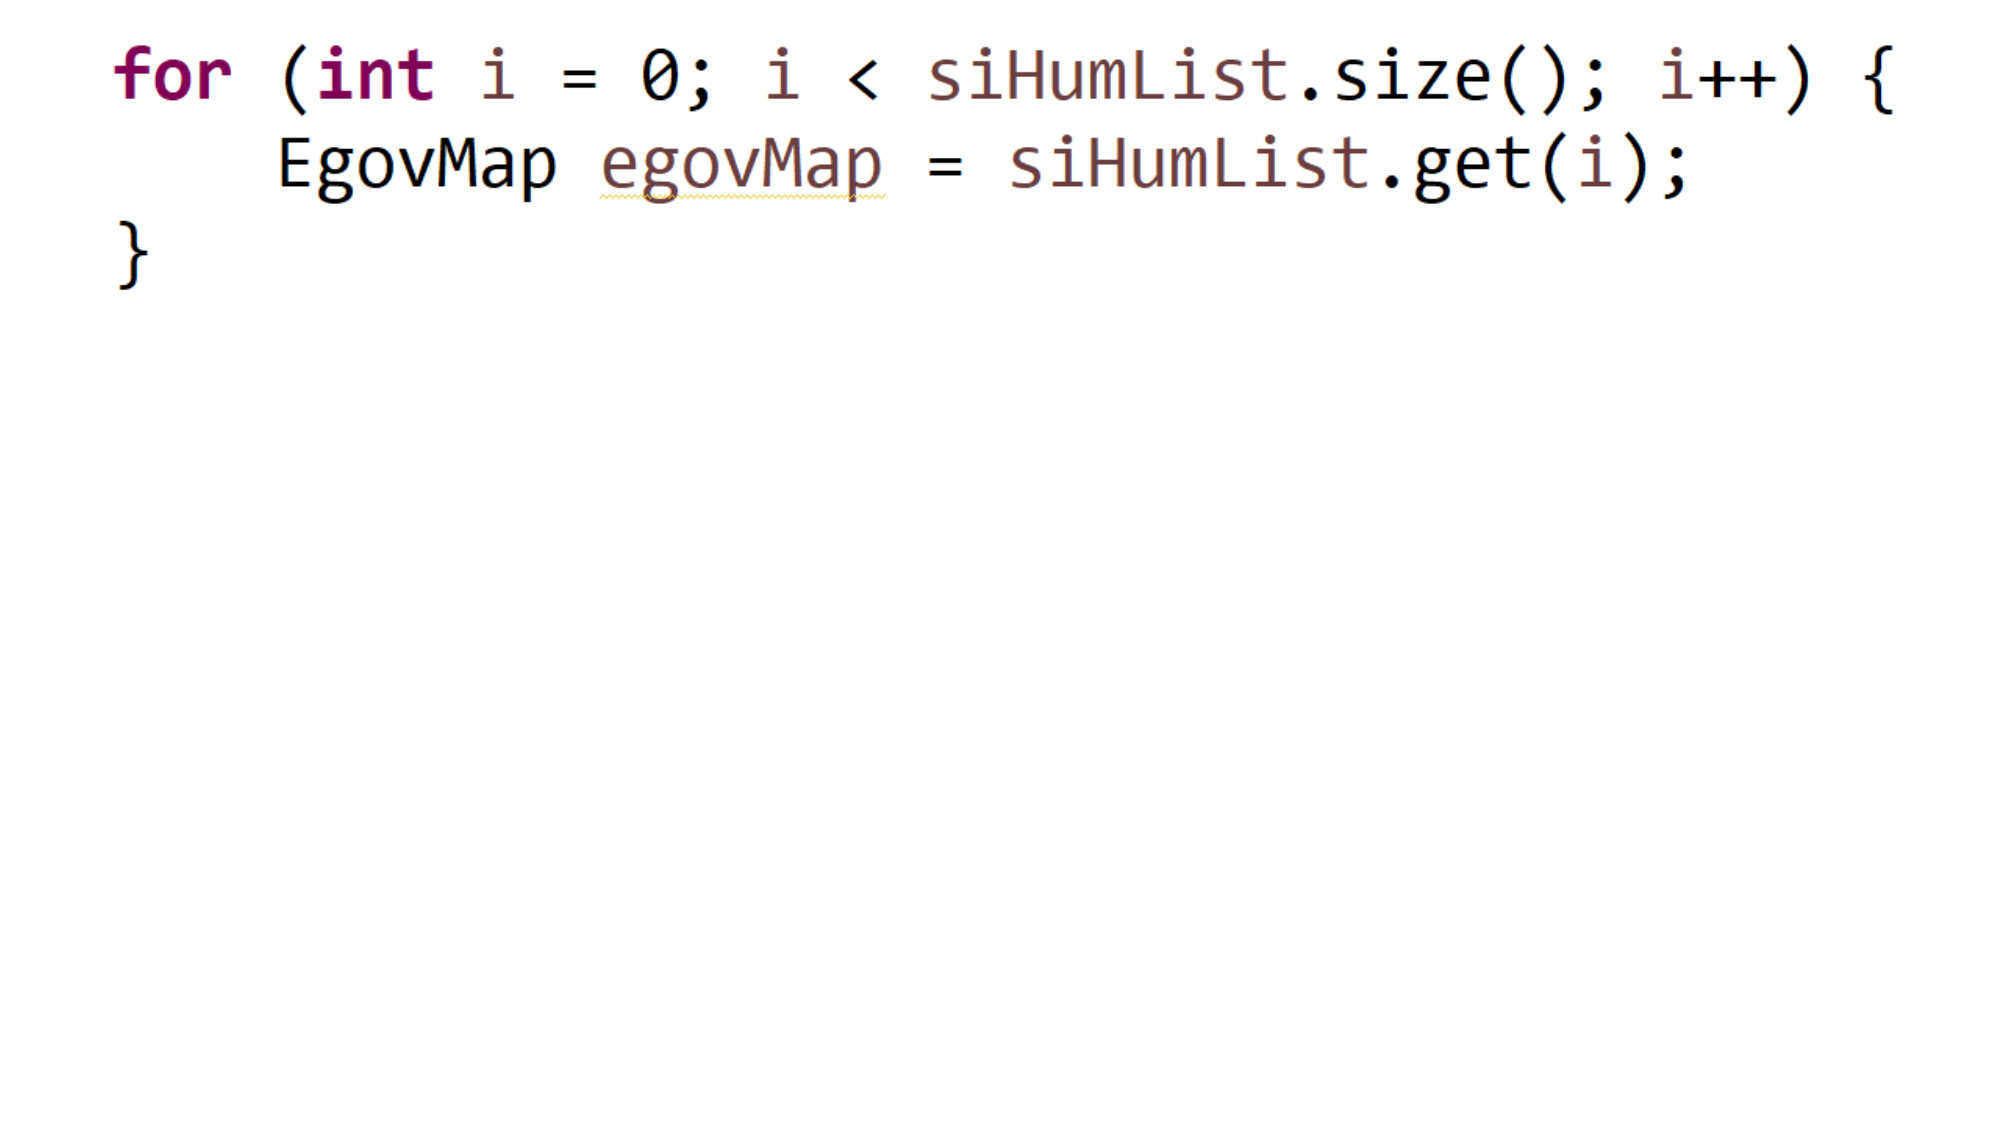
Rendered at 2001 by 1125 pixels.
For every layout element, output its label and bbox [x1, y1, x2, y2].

picture [80, 16, 1919, 301]
